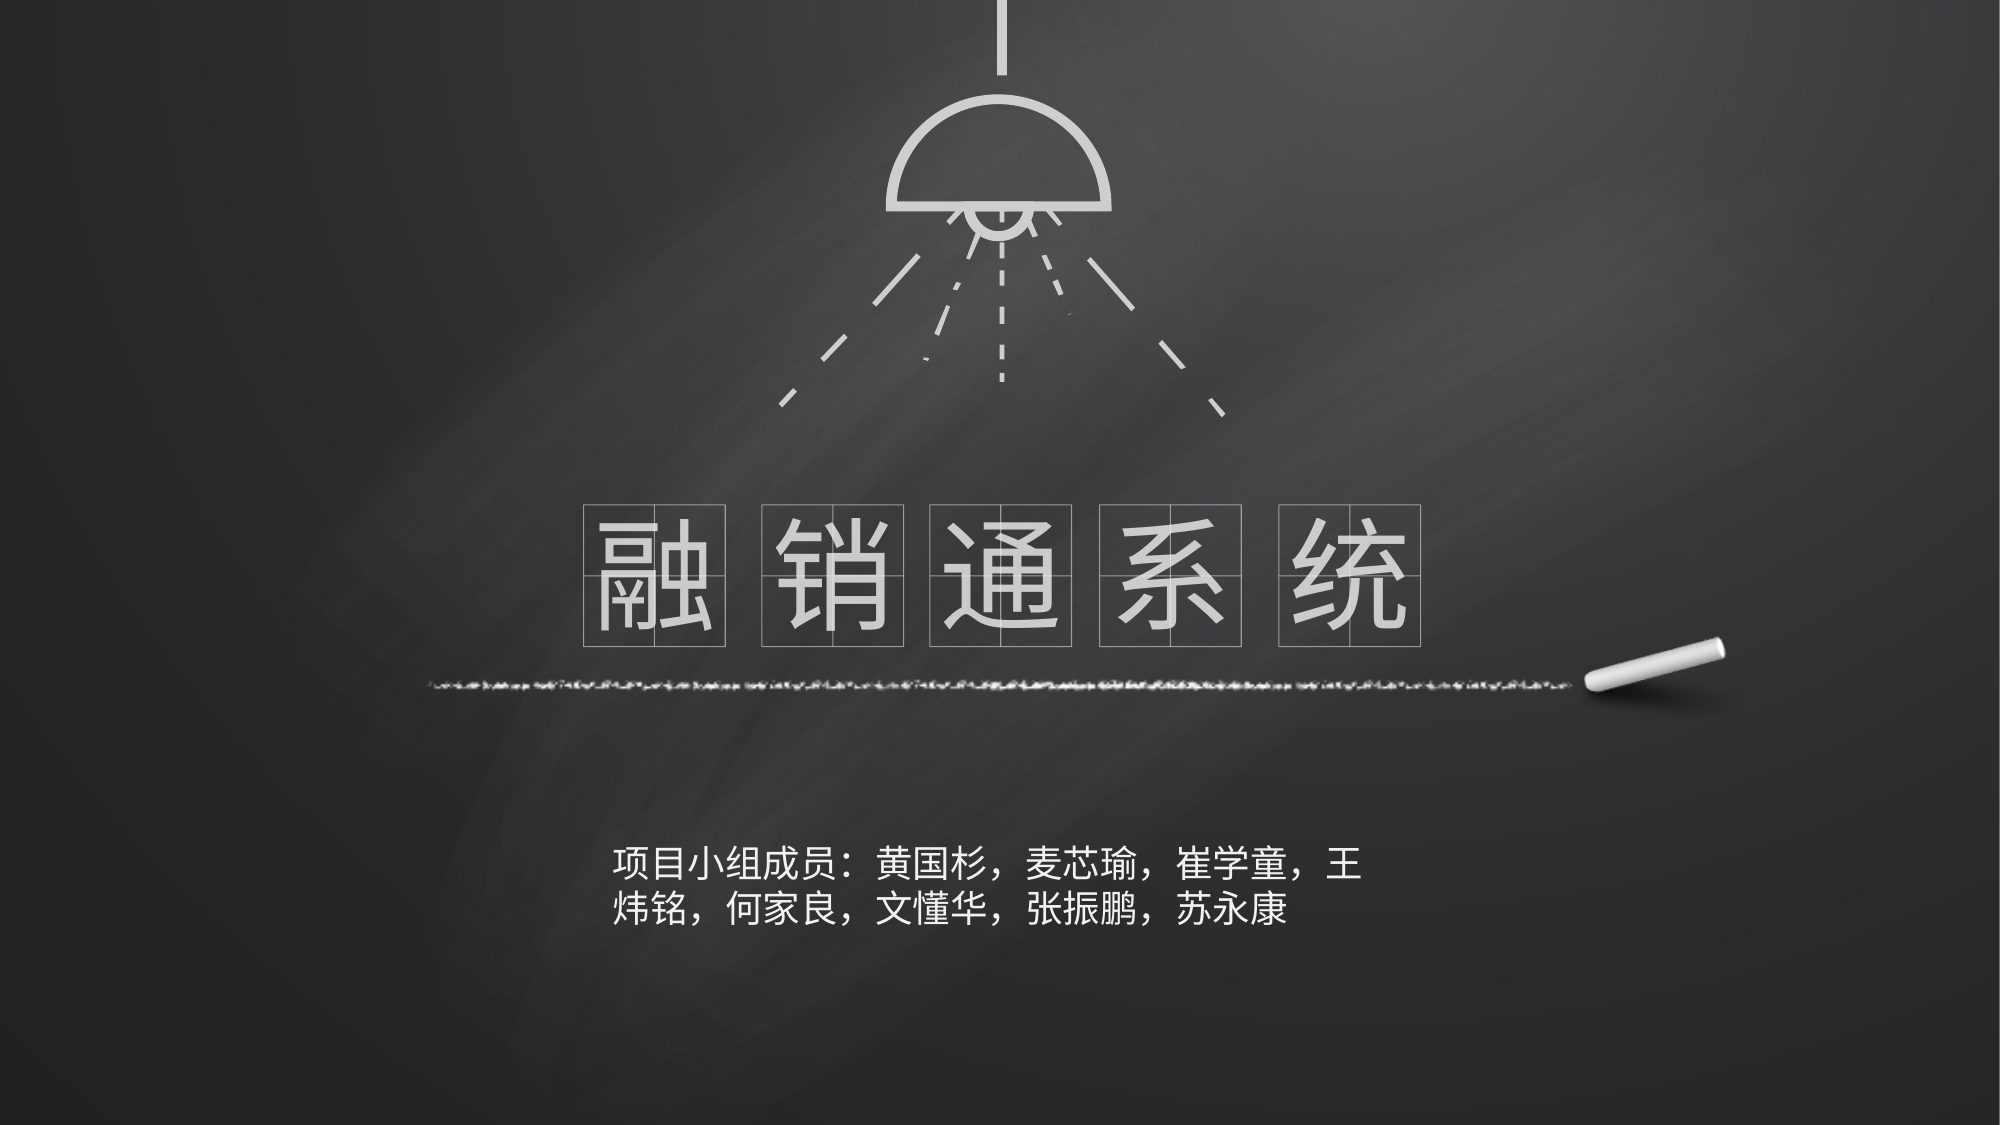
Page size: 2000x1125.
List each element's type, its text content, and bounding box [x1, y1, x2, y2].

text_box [924, 491, 1078, 647]
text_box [1094, 491, 1248, 665]
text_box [578, 491, 732, 647]
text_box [756, 491, 910, 647]
picture [0, 0, 2000, 1125]
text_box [778, 0, 1226, 418]
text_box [1273, 491, 1427, 665]
text_box 项目小组成员：黄国杉，麦芯瑜，崔学童，王炜铭，何家良，文懂华，张振鹏，苏永康 [597, 832, 1400, 962]
